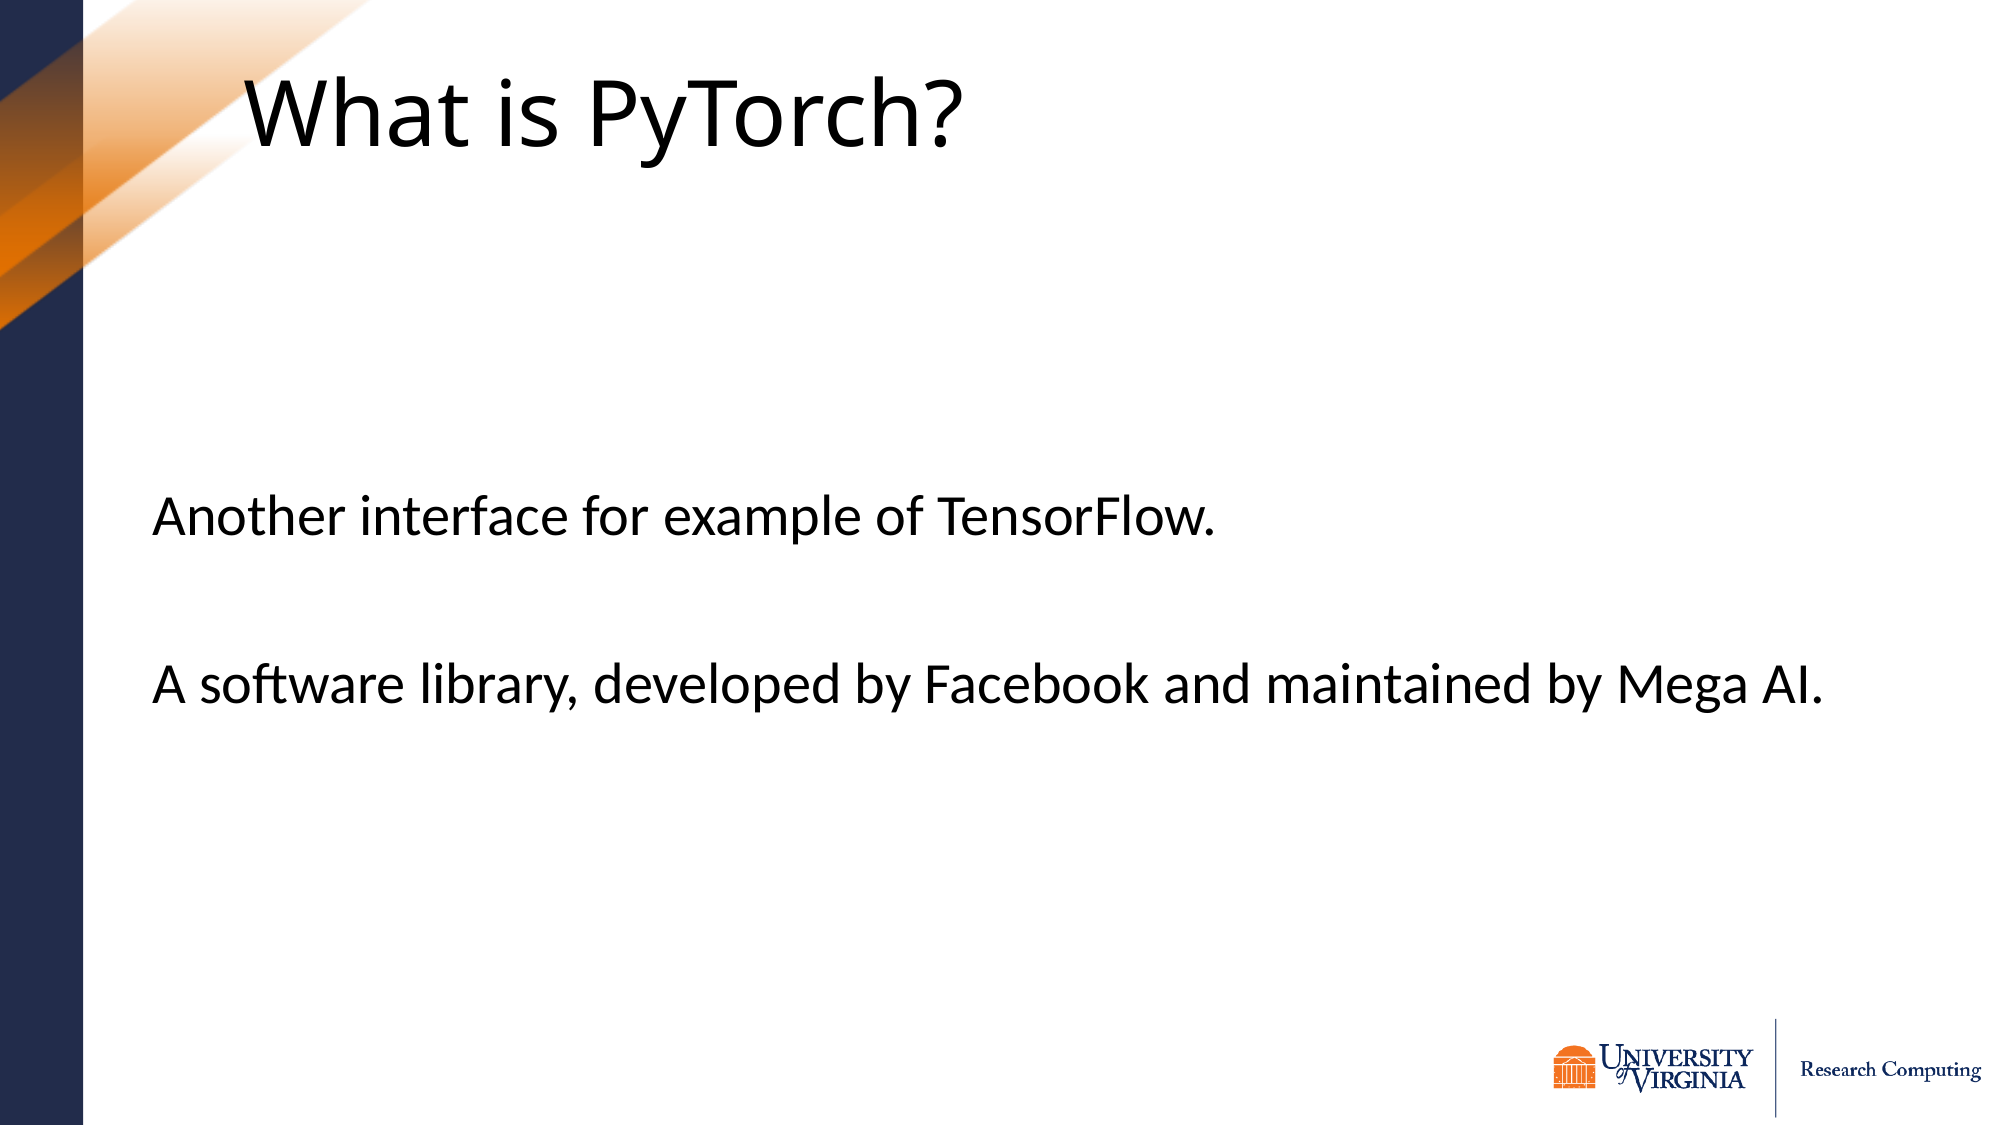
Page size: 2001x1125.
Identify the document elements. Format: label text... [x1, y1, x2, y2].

picture [1543, 1010, 1995, 1124]
picture [0, 0, 378, 338]
title What is PyTorch? [229, 59, 1805, 278]
list Another interface for example of TensorFlow. A software library, developed by Facebook and maintained by Mega AI. [137, 303, 1863, 1050]
